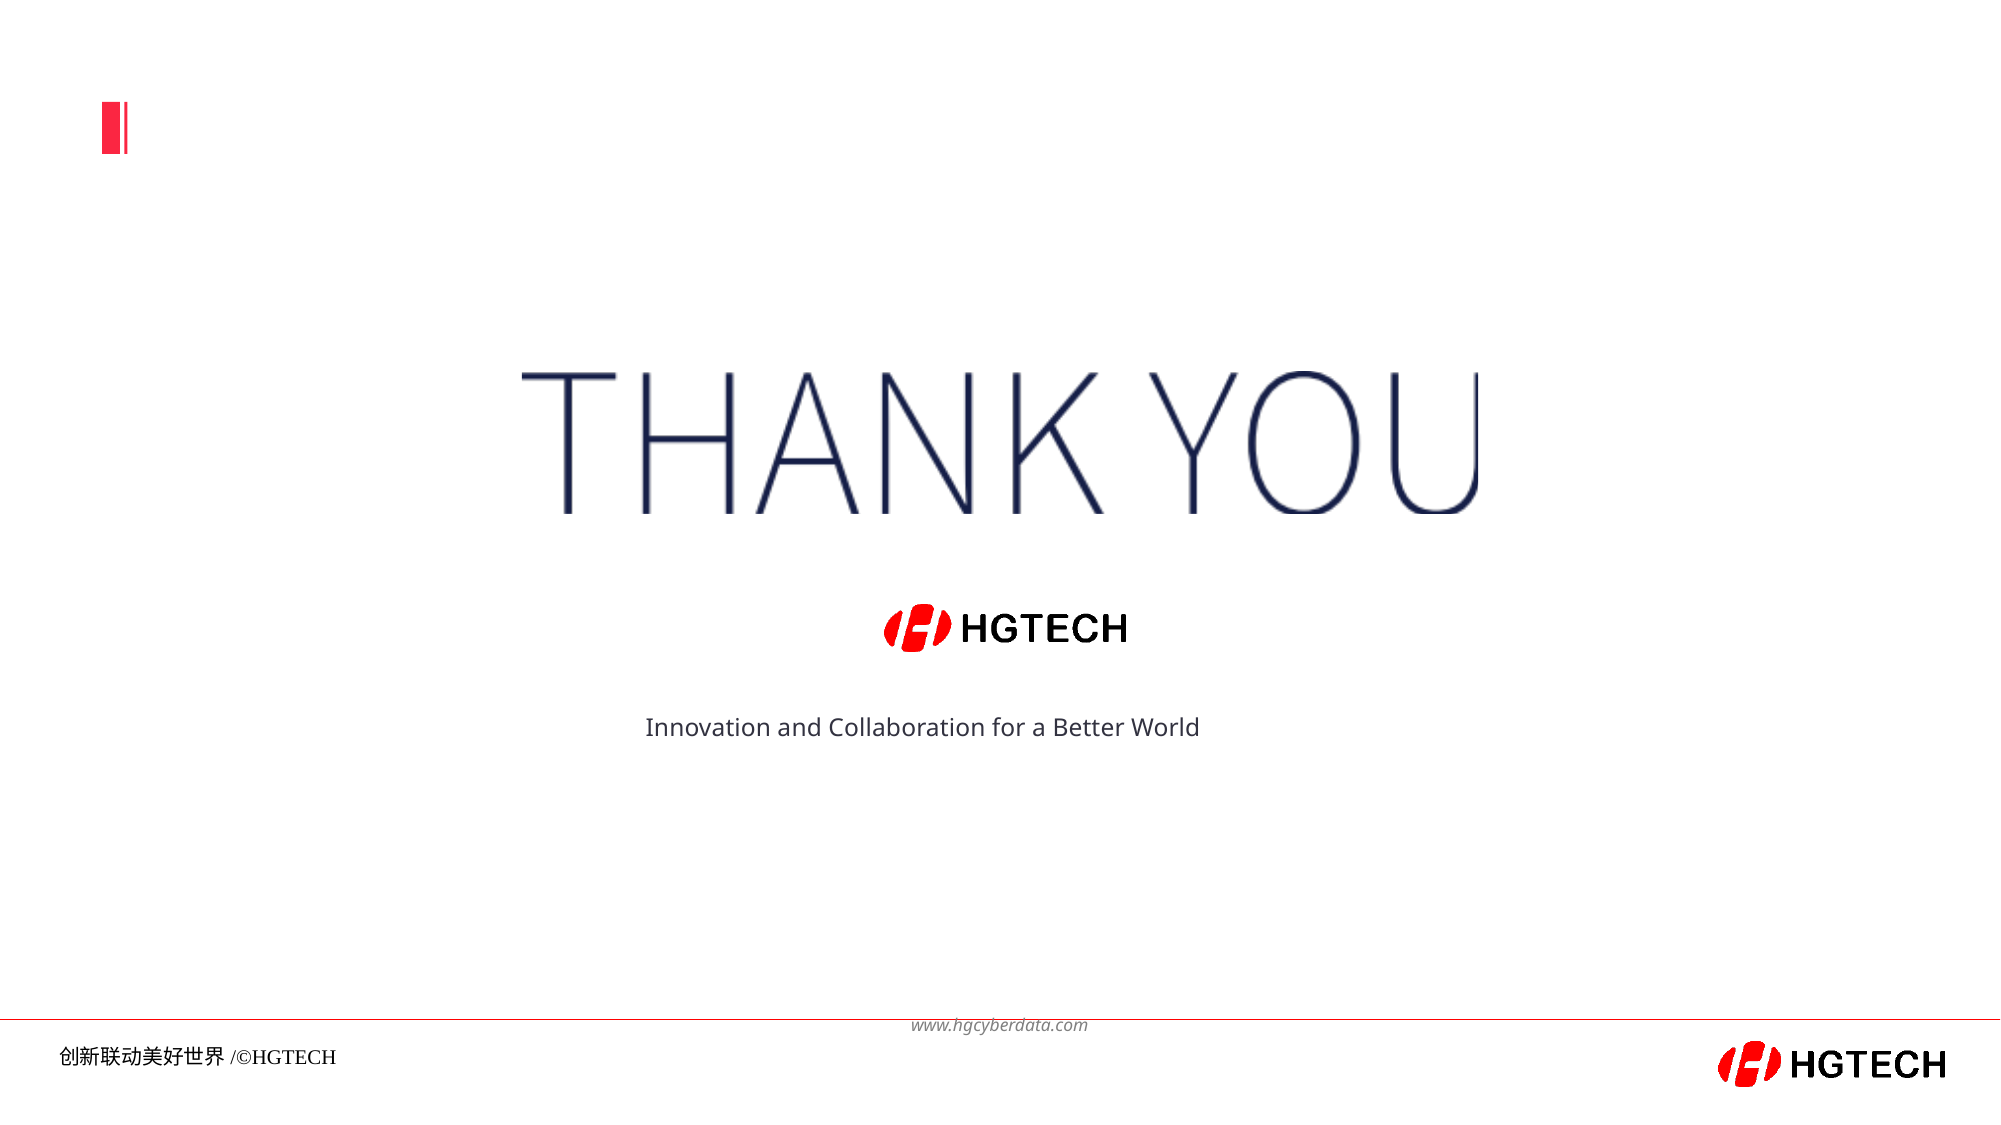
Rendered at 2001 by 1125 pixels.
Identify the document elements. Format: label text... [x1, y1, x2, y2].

text_box Innovation and Collaboration for a Better World [630, 704, 1369, 749]
text_box www.hgcyberdata.com [866, 1006, 1134, 1043]
picture [884, 604, 1126, 652]
picture [1718, 1041, 1945, 1087]
picture [521, 371, 1479, 514]
